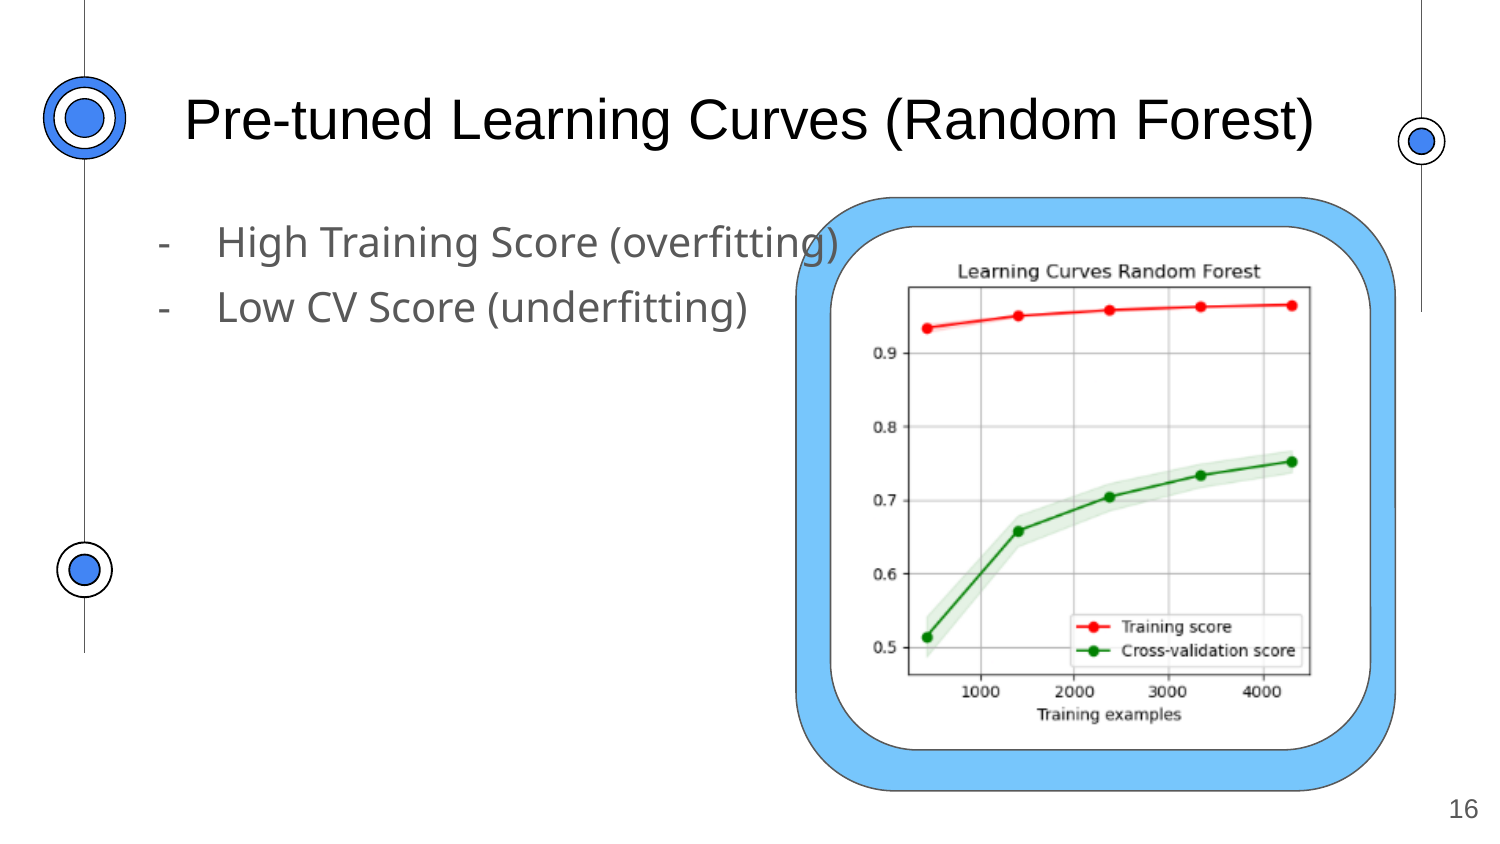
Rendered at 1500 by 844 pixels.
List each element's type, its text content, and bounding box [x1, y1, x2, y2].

picture [865, 254, 1338, 727]
list High Training Score (overfitting) Low CV Score (underfitting) [126, 189, 1500, 750]
text_box [814, 750, 1377, 791]
slide_number ‹#› [1403, 779, 1494, 844]
title Pre-tuned Learning Curves (Random Forest) [51, 72, 1449, 167]
text_box [868, 735, 1332, 750]
text_box [830, 226, 1371, 729]
